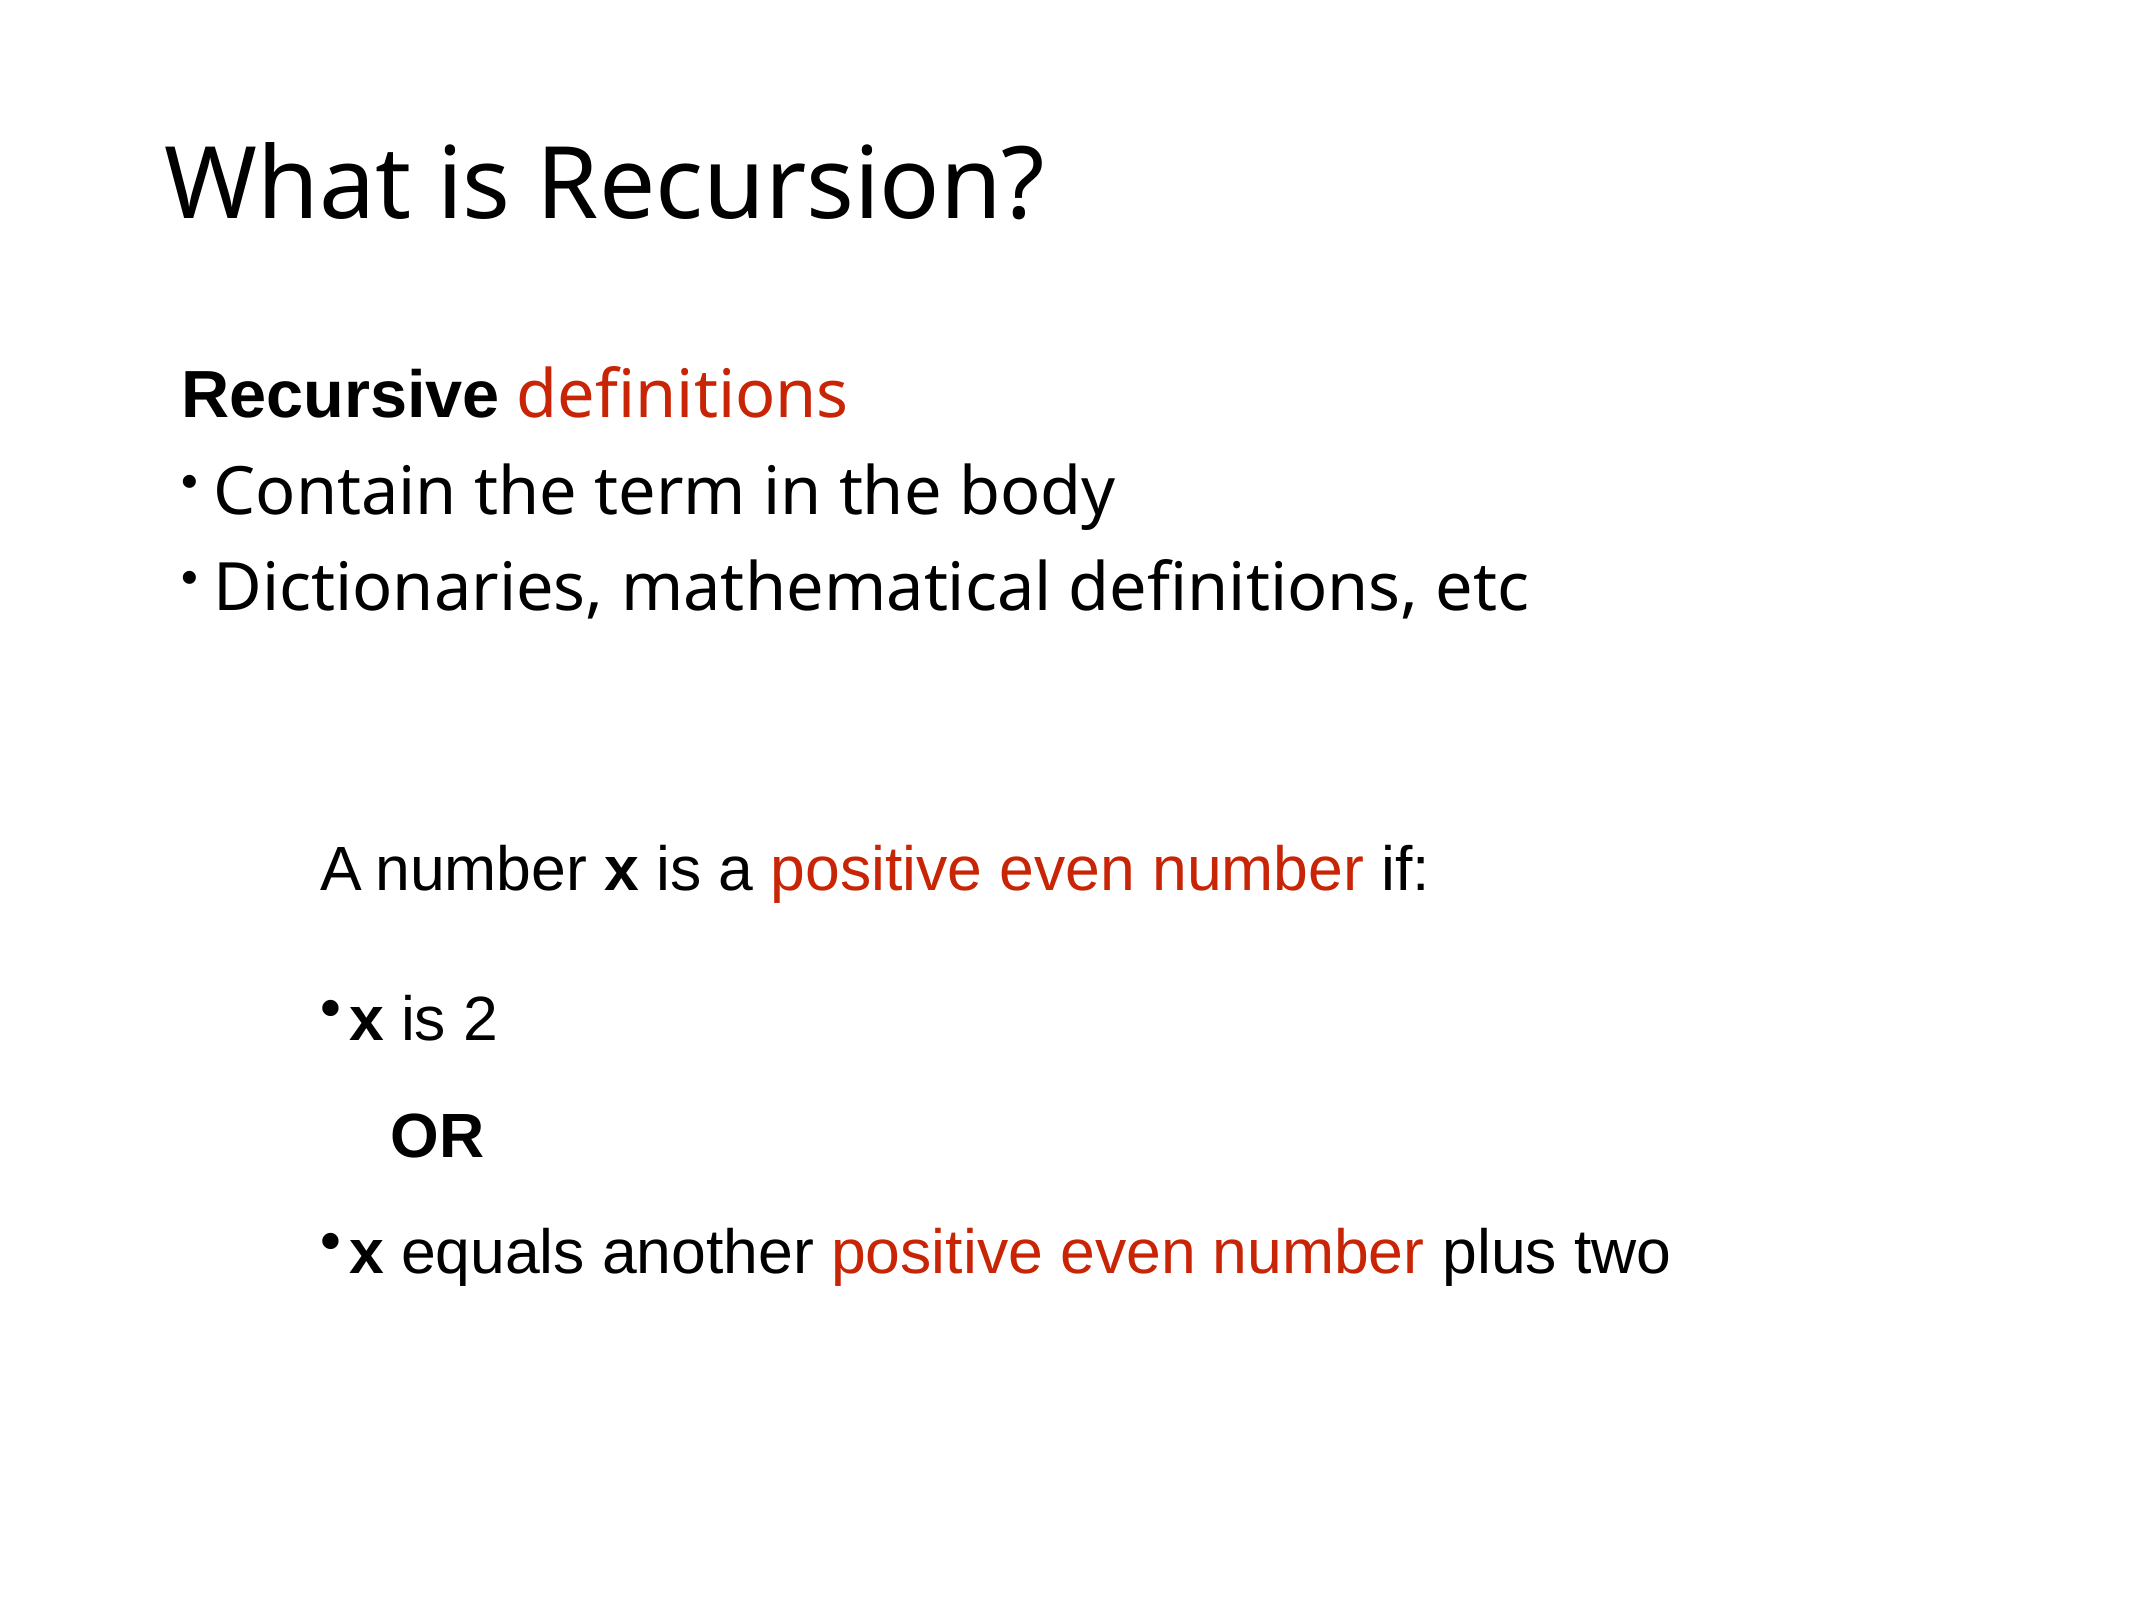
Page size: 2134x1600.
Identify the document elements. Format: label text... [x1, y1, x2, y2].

list Recursive definitions Contain the term in the body Dictionaries, mathematical definitions, etc [156, 342, 2059, 967]
text_box A number x is a positive even number if: x is 2 OR x equals another positive even number plus two [261, 819, 1681, 1295]
title What is Recursion? [156, 72, 1978, 285]
